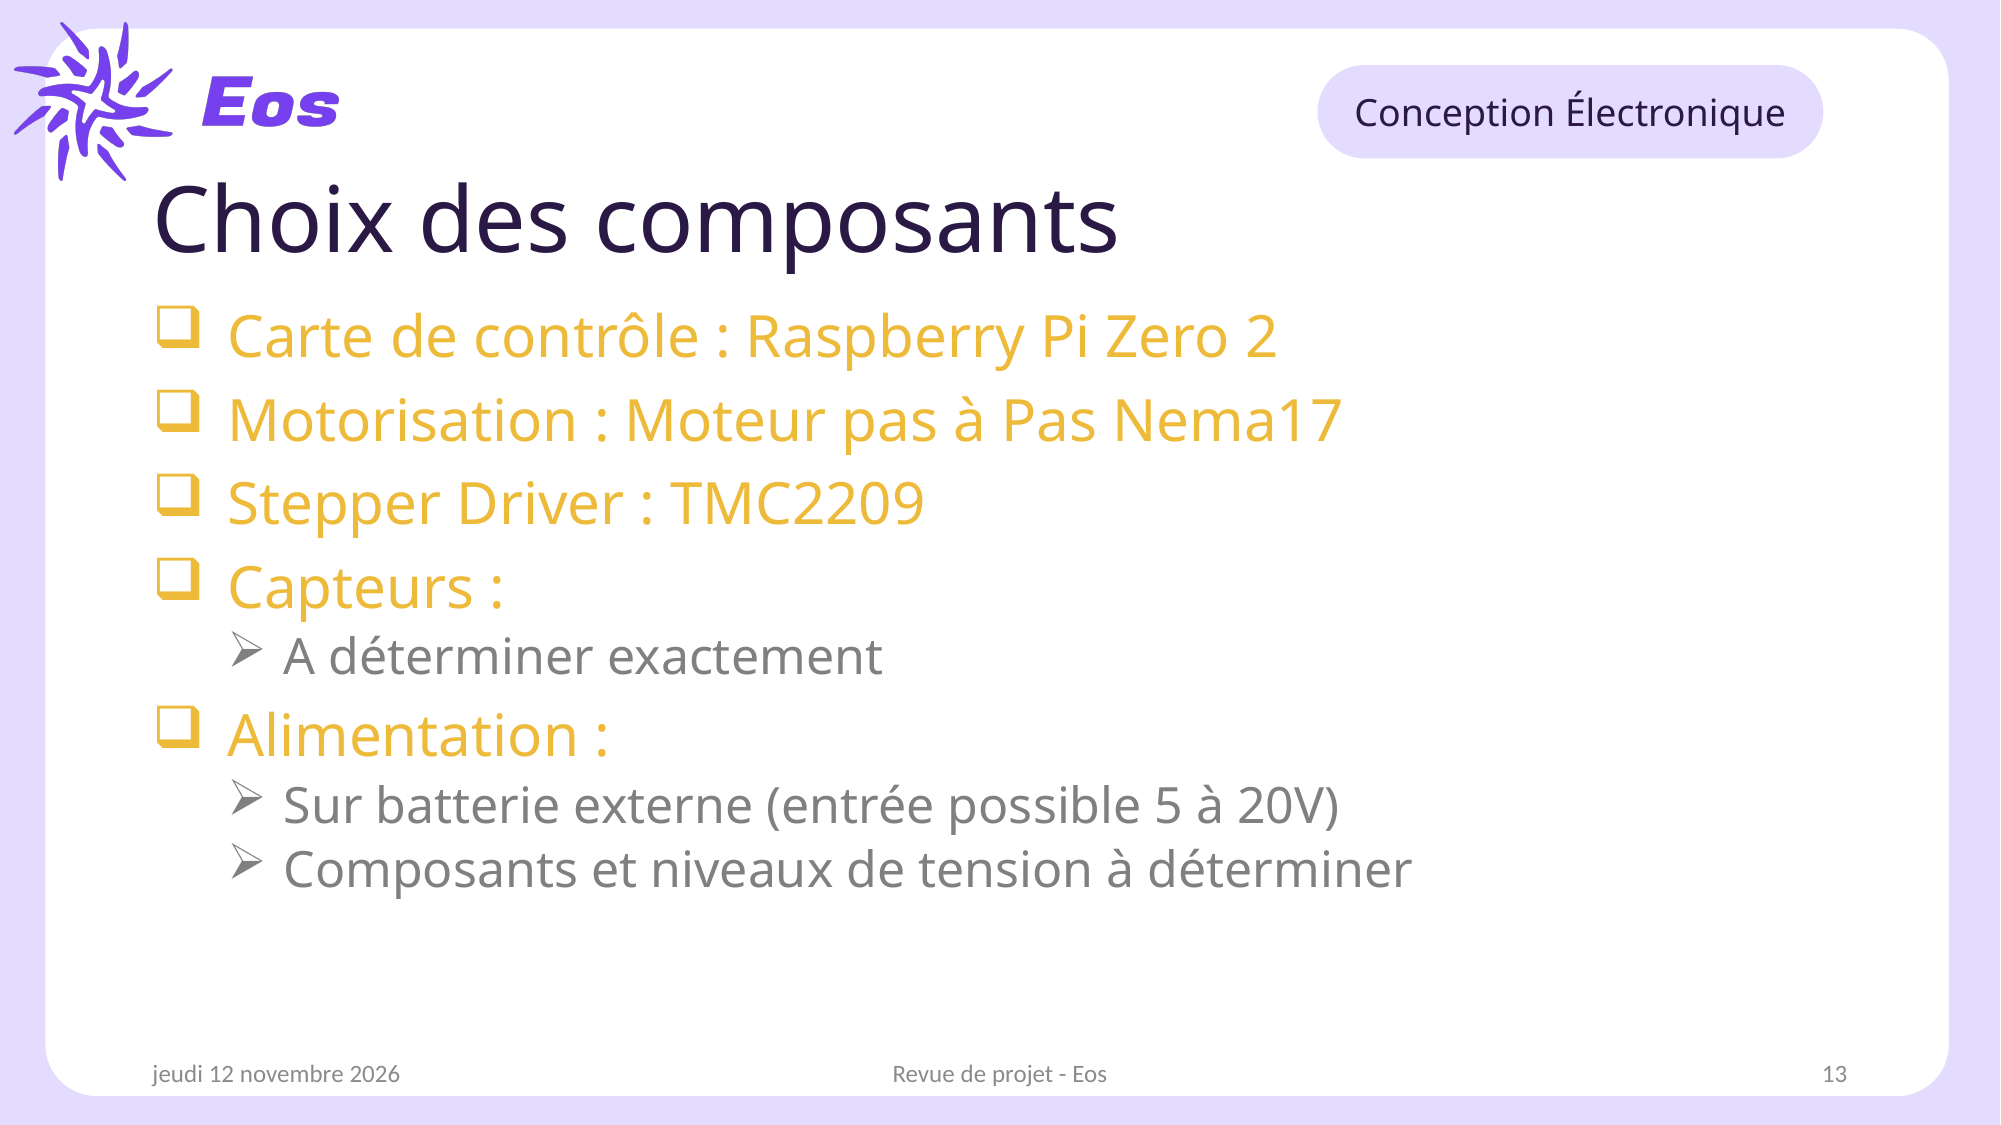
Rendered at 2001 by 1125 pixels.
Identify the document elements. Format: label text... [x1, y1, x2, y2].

picture [14, 22, 339, 181]
list Carte de contrôle : Raspberry Pi Zero 2 Motorisation : Moteur pas à Pas Nema17 Stepper Driver : TMC2209 Capteurs : A déterminer exactement Alimentation : Sur batterie externe (entrée possible 5 à 20V) Composants et niveaux de tension à déterminer [137, 299, 1863, 1014]
footer Revue de projet - Eos [662, 1042, 1338, 1103]
title Choix des composants [137, 158, 1863, 288]
text_box Conception Électronique [1316, 63, 1825, 160]
slide_number 13 [1412, 1042, 1863, 1103]
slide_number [137, 1042, 588, 1103]
